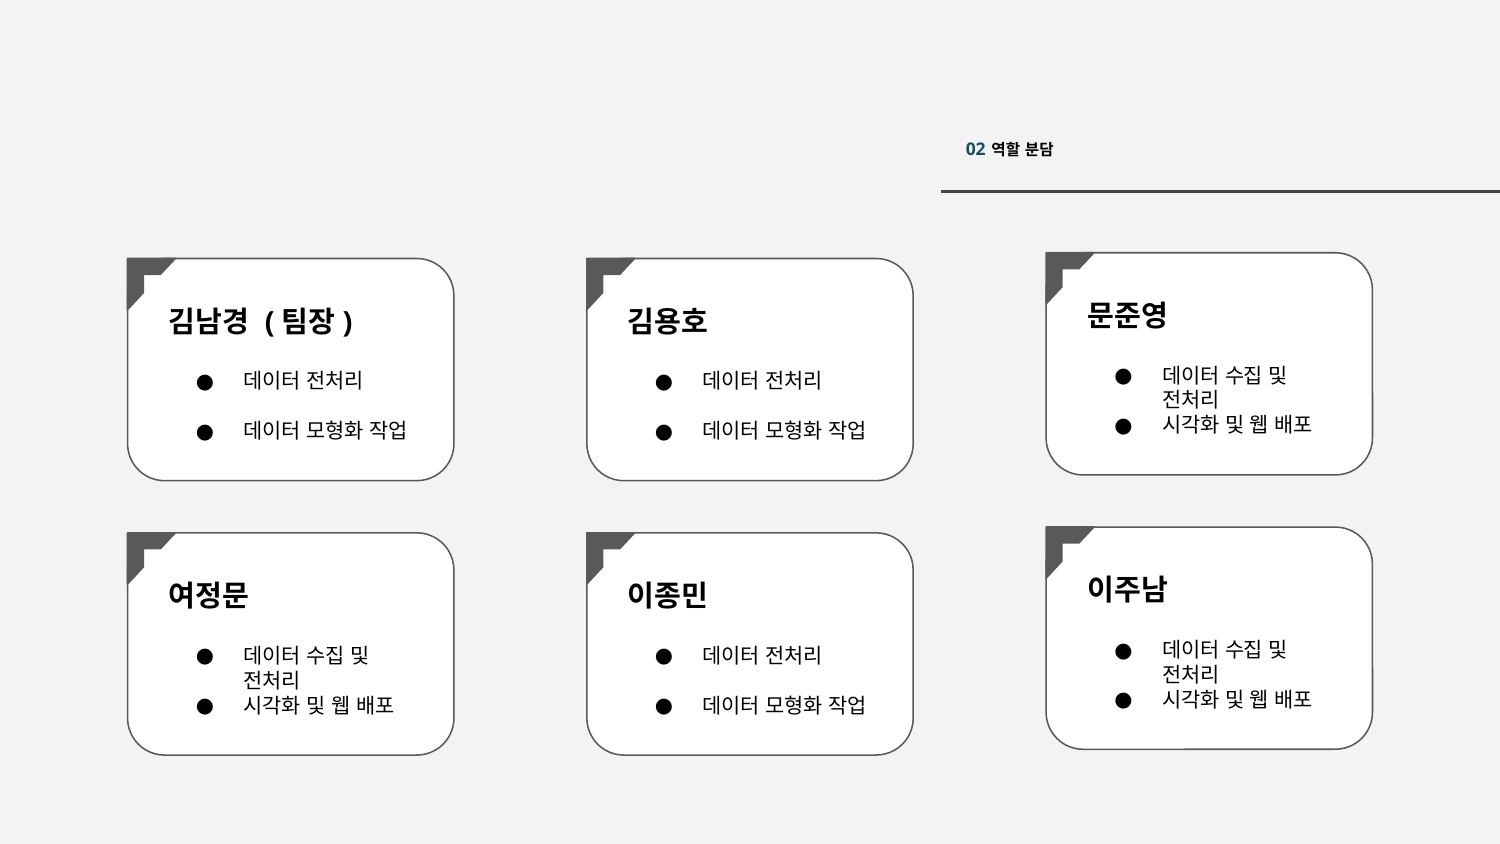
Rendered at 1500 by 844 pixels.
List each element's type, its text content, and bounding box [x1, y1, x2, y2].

title 02 역할 분담 [950, 122, 1500, 175]
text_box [127, 252, 1373, 756]
